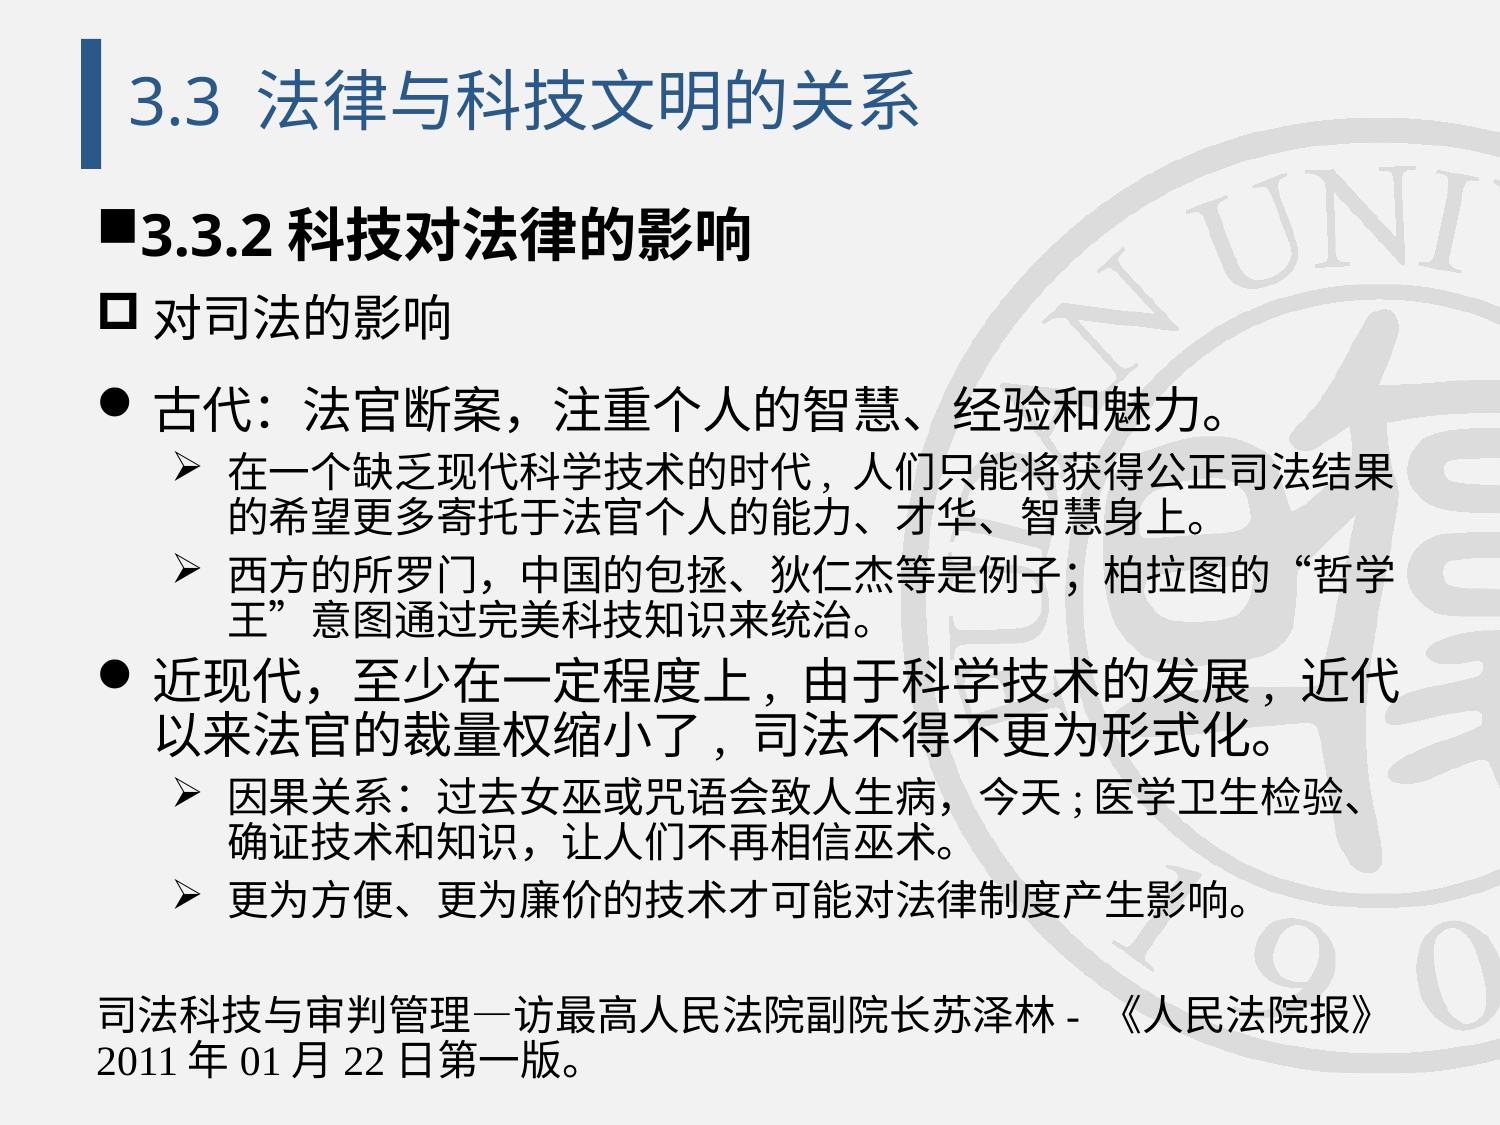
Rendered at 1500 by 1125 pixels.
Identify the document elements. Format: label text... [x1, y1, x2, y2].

title 3.3 法律与科技文明的关系 [113, 49, 1387, 159]
text_box 3.3.2科技对法律的影响 对司法的影响 古代：法官断案，注重个人的智慧、经验和魅力。 在一个缺乏现代科学技术的时代, 人们只能将获得公正司法结果的希望更多寄托于法官个人的能力、才华、智慧身上。 西方的所罗门，中国的包拯、狄仁杰等是例子；柏拉图的“哲学王”意图通过完美科技知识来统治。 近现代，至少在一定程度上, 由于科学技术的发展, 近代以来法官的裁量权缩小了, 司法不得不更为形式化。 因果关系：过去女巫或咒语会致人生病，今天;医学卫生检验、确证技术和知识，让人们不再相信巫术。 更为方便、更为廉价的技术才可能对法律制度产生影响。 司法科技与审判管理—访最高人民法院副院长苏泽林- 《人民法院报》2011年01月22日第一版。 [81, 198, 1433, 1125]
